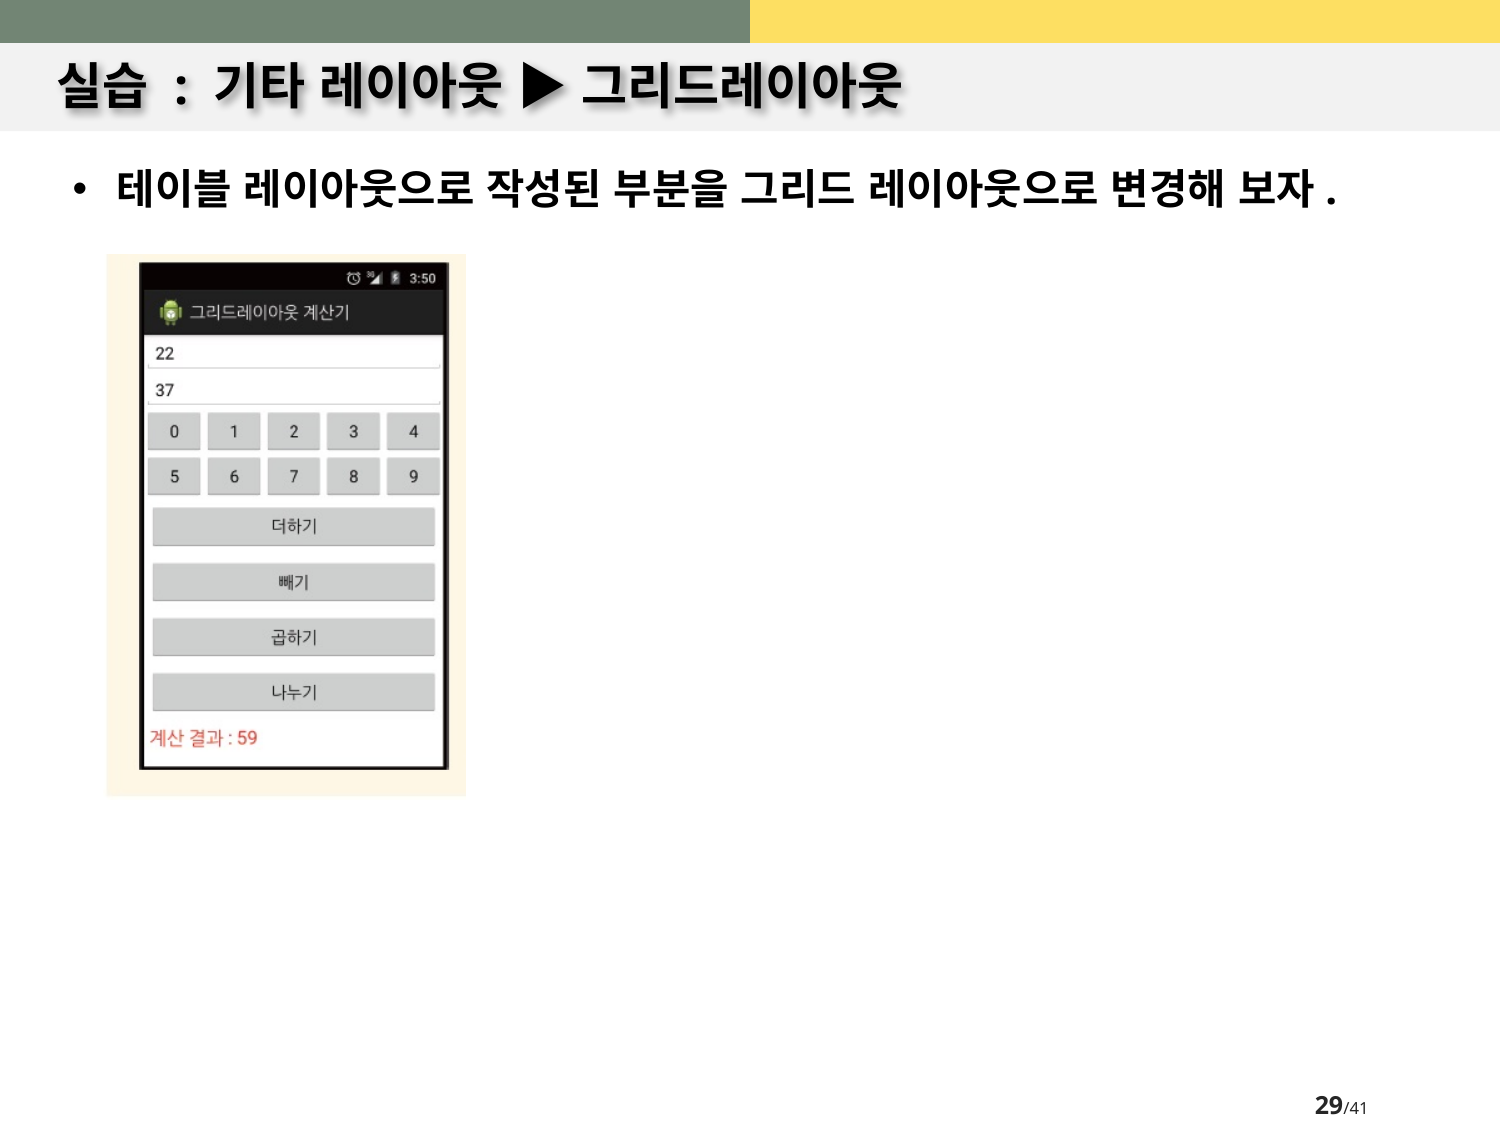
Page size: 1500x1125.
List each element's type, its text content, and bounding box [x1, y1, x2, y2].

picture [103, 254, 467, 801]
list 테이블 레이아웃으로 작성된 부분을 그리드 레이아웃으로 변경해 보자. [57, 150, 1476, 1025]
title 실습 : 기타 레이아웃 ▶ 그리드레이아웃 [41, 42, 1459, 128]
